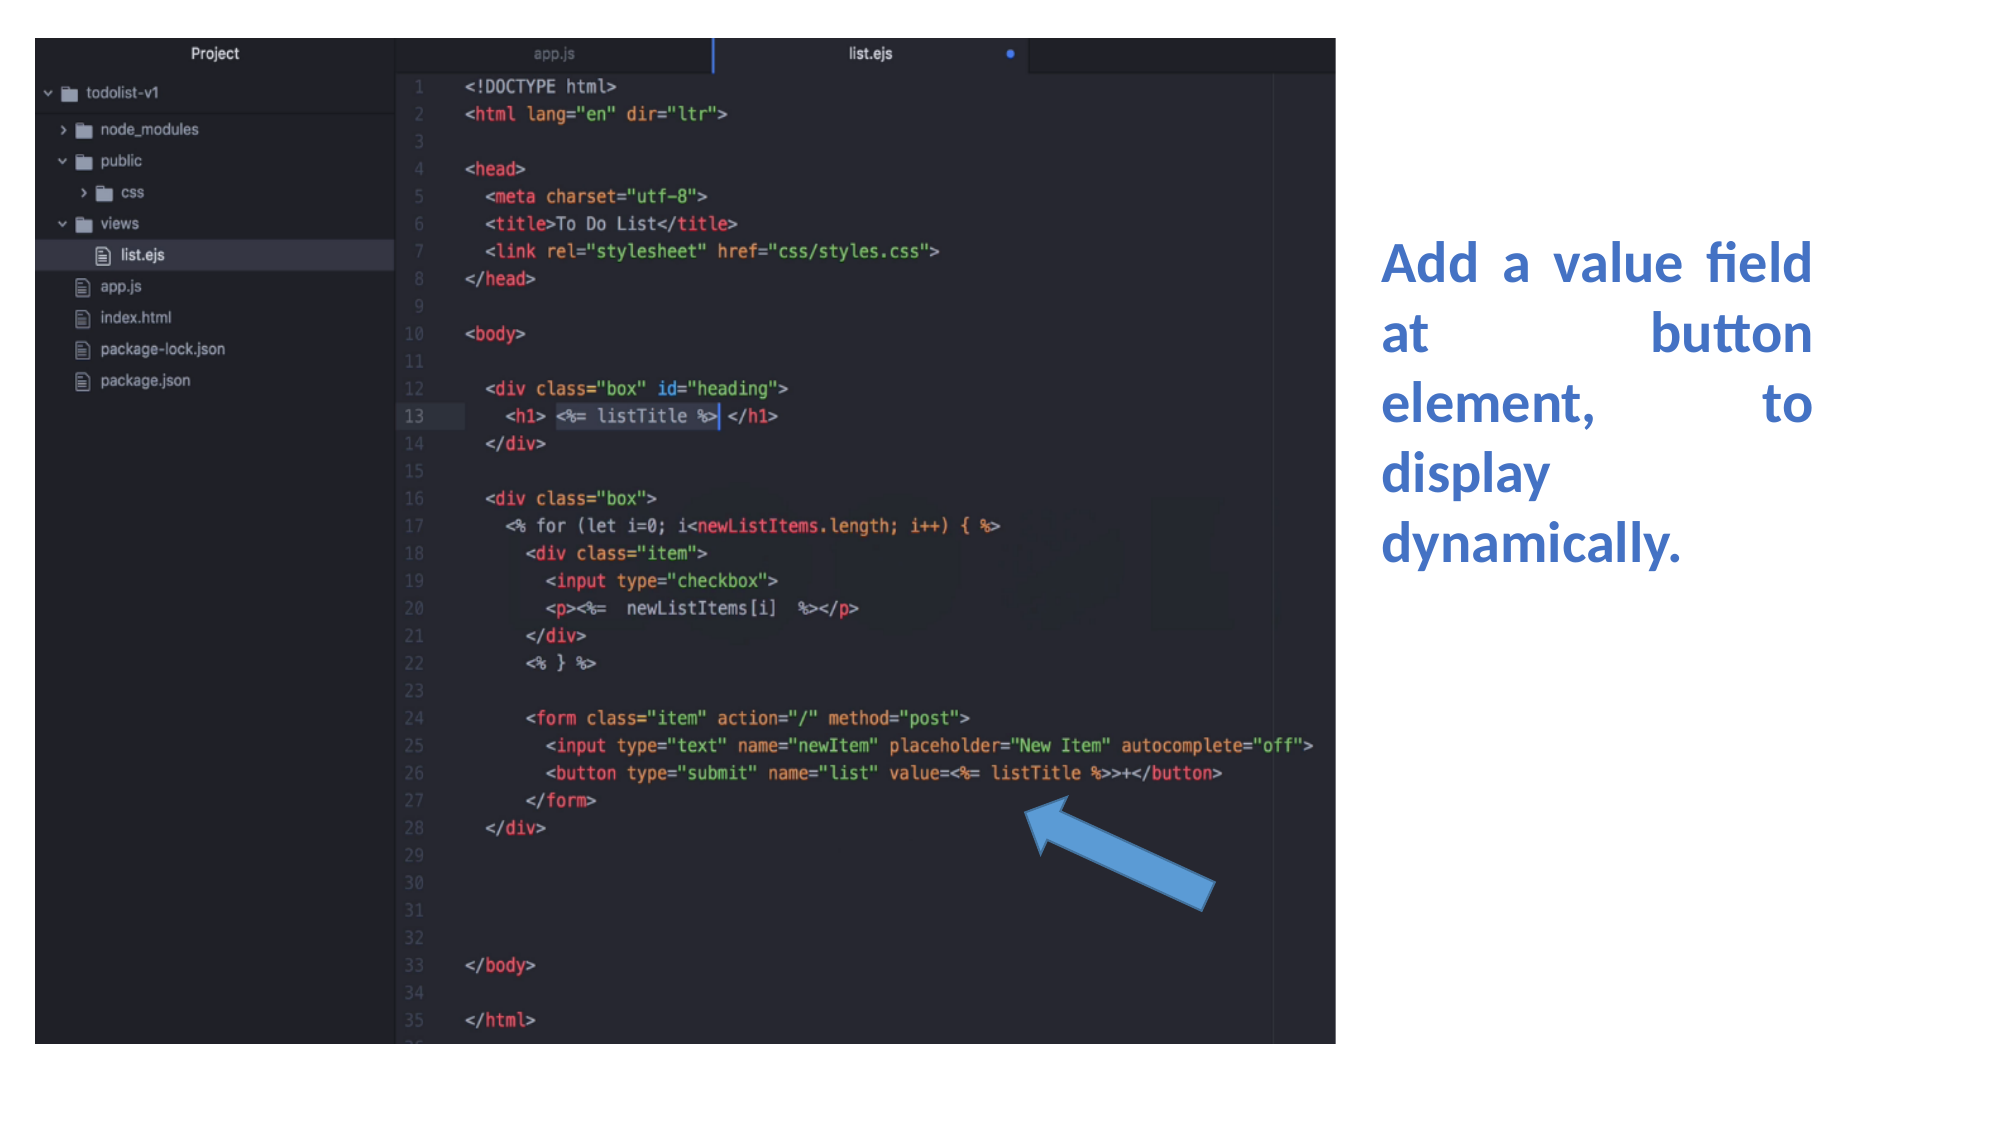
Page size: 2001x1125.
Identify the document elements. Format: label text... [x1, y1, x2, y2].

picture [35, 37, 1336, 1044]
text_box Add a value field at button element, to display dynamically. [1366, 216, 1829, 582]
